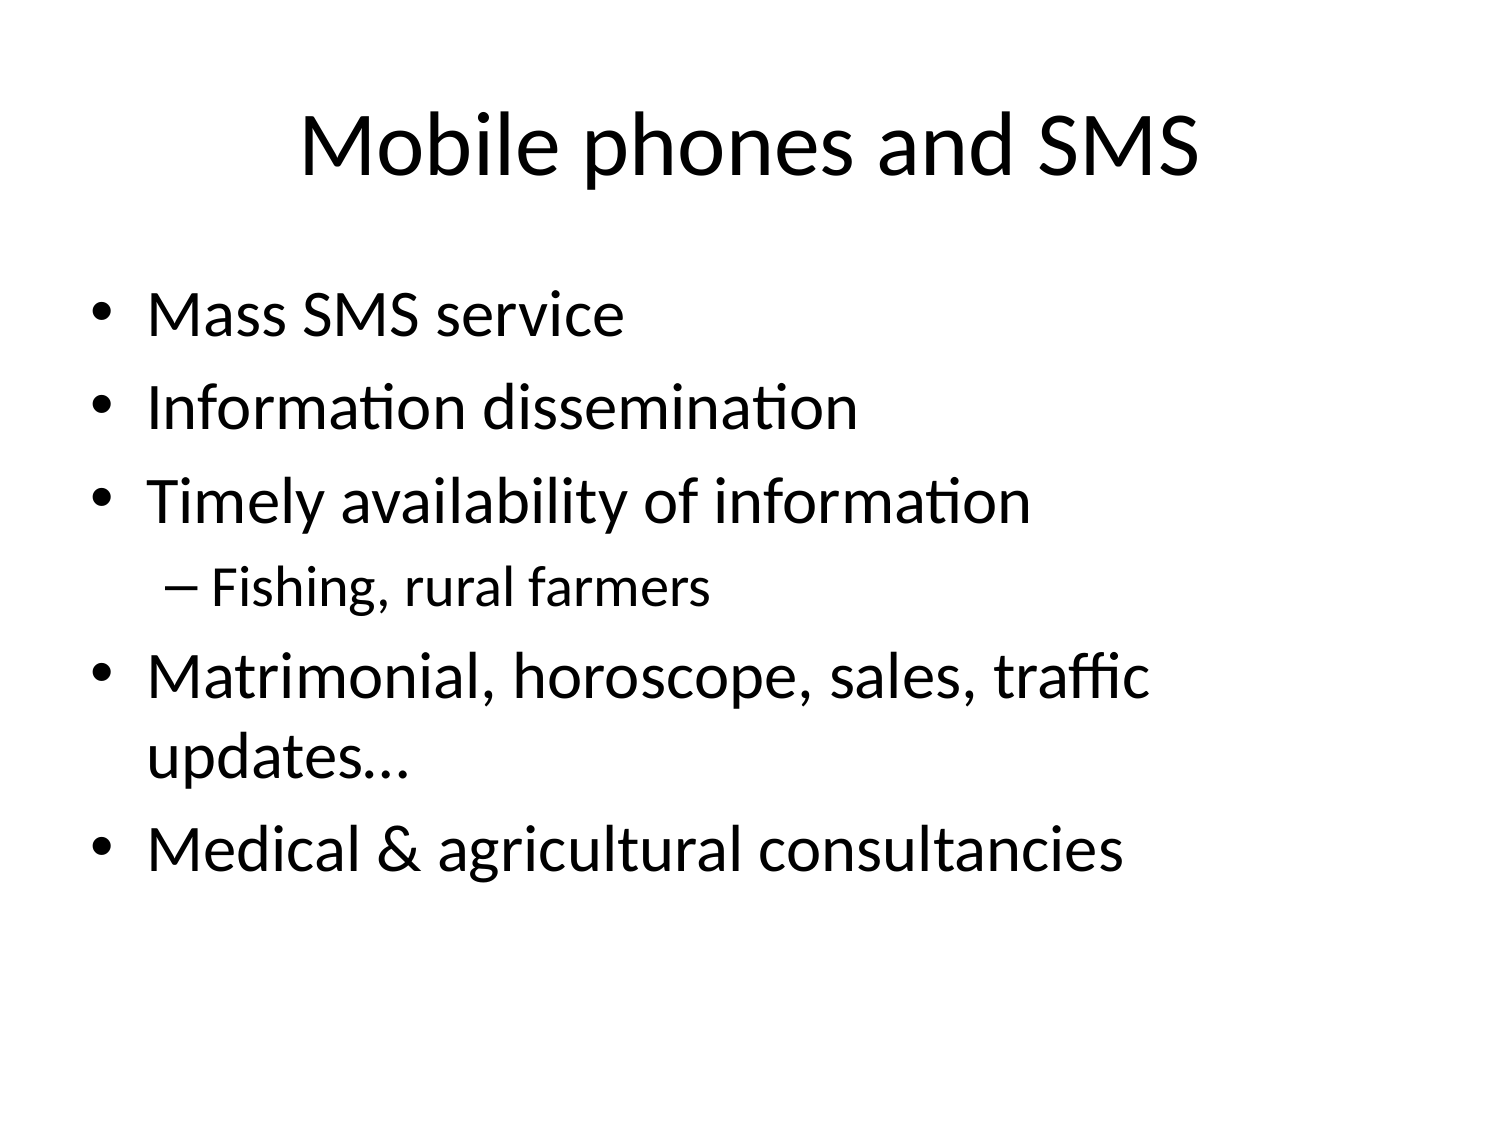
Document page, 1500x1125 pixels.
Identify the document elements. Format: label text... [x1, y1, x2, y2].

list Mass SMS service Information dissemination Timely availability of information Fishing, rural farmers Matrimonial, horoscope, sales, traffic updates… Medical & agricultural consultancies [75, 262, 1425, 1005]
title Mobile phones and SMS [75, 45, 1425, 233]
